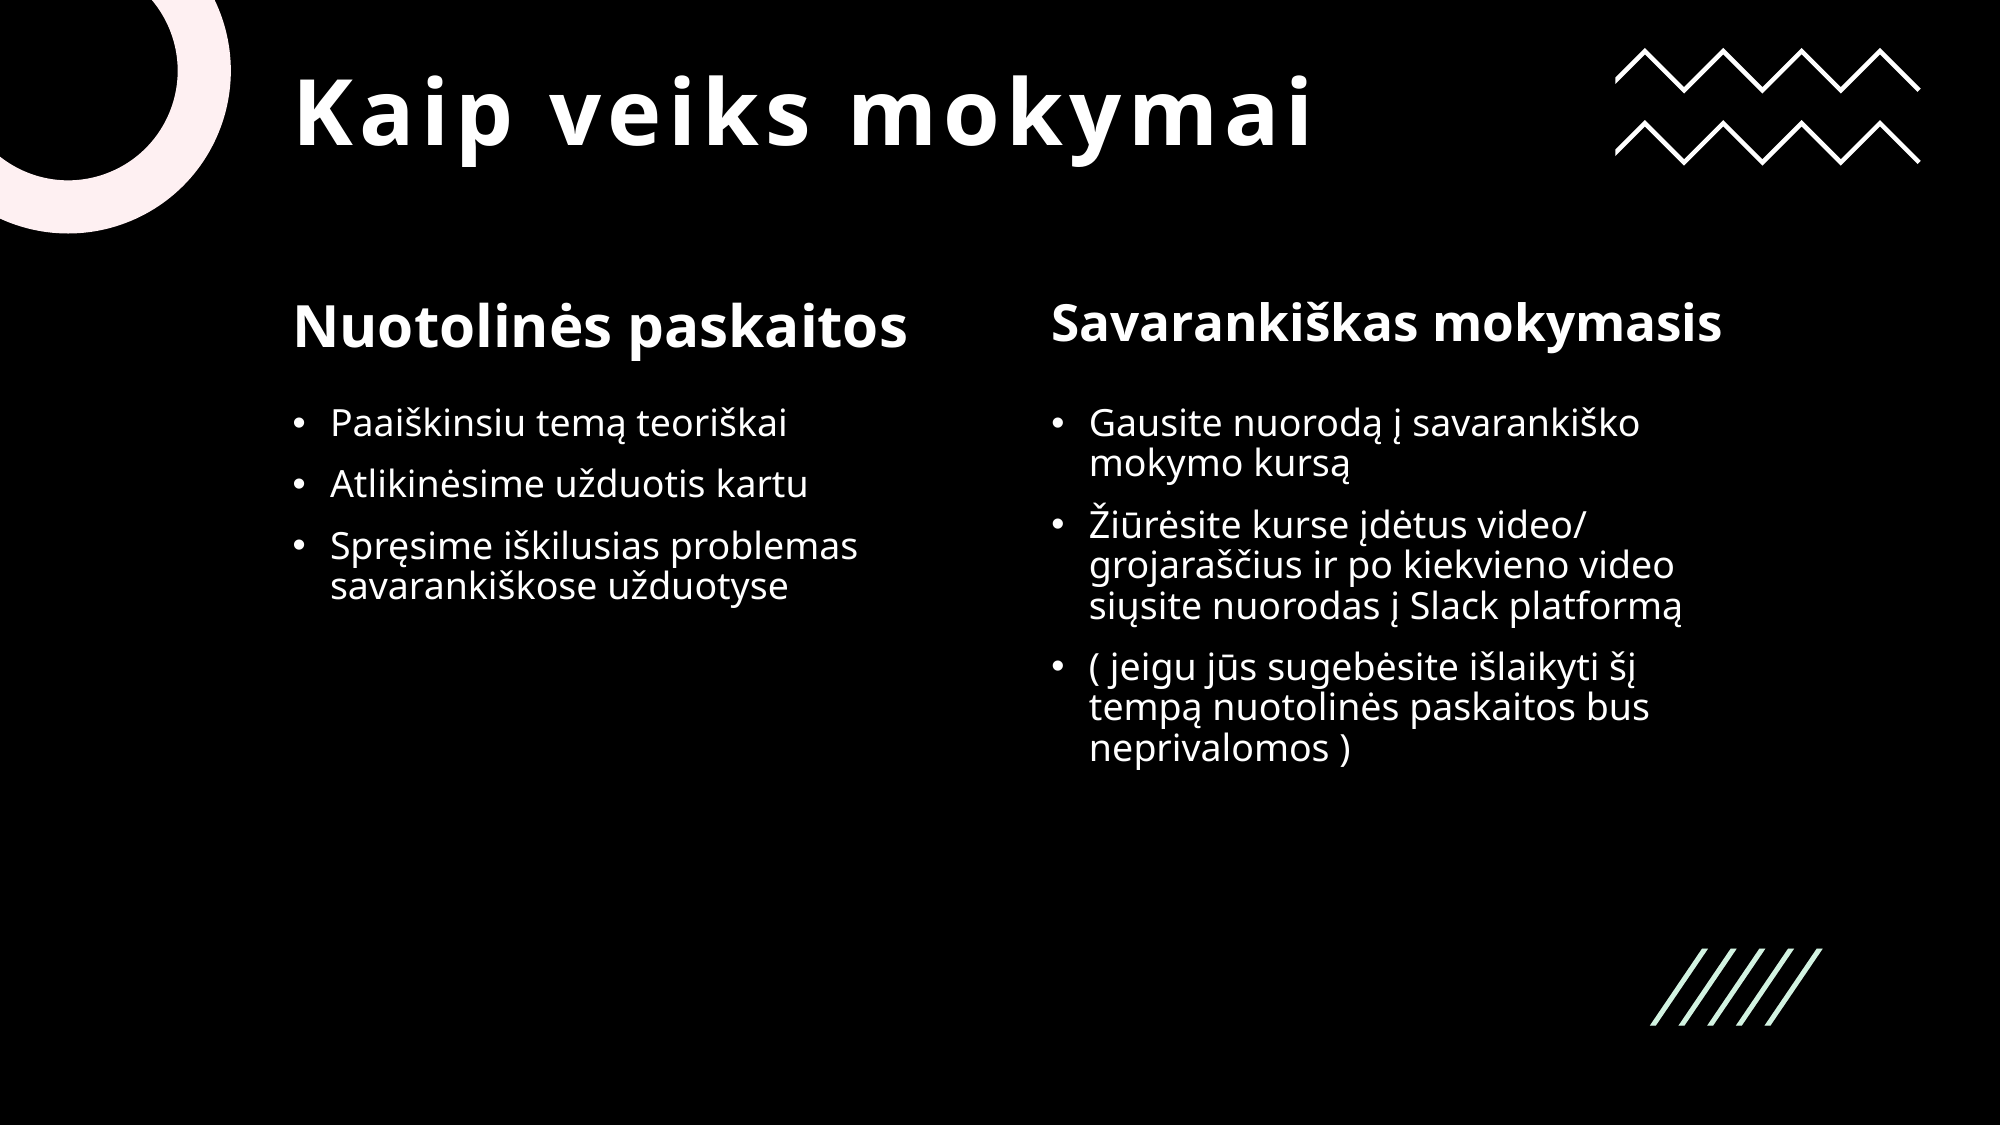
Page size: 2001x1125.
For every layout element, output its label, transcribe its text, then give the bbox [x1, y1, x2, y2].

list Savarankiškas mokymasis [1036, 289, 1743, 375]
list Gausite nuorodą į savarankiško mokymo kursą Žiūrėsite kurse įdėtus video/ grojaraščius ir po kiekvieno video siųsite nuorodas į Slack platformą ( jeigu jūs sugebėsite išlaikyti šį tempą nuotolinės paskaitos bus neprivalomos ) [1036, 396, 1743, 938]
title Kaip veiks mokymai [277, 58, 1543, 231]
list Paaiškinsiu temą teoriškai Atlikinėsime užduotis kartu Spręsime iškilusias problemas savarankiškose užduotyse [277, 396, 984, 938]
list Nuotolinės paskaitos [277, 289, 984, 375]
